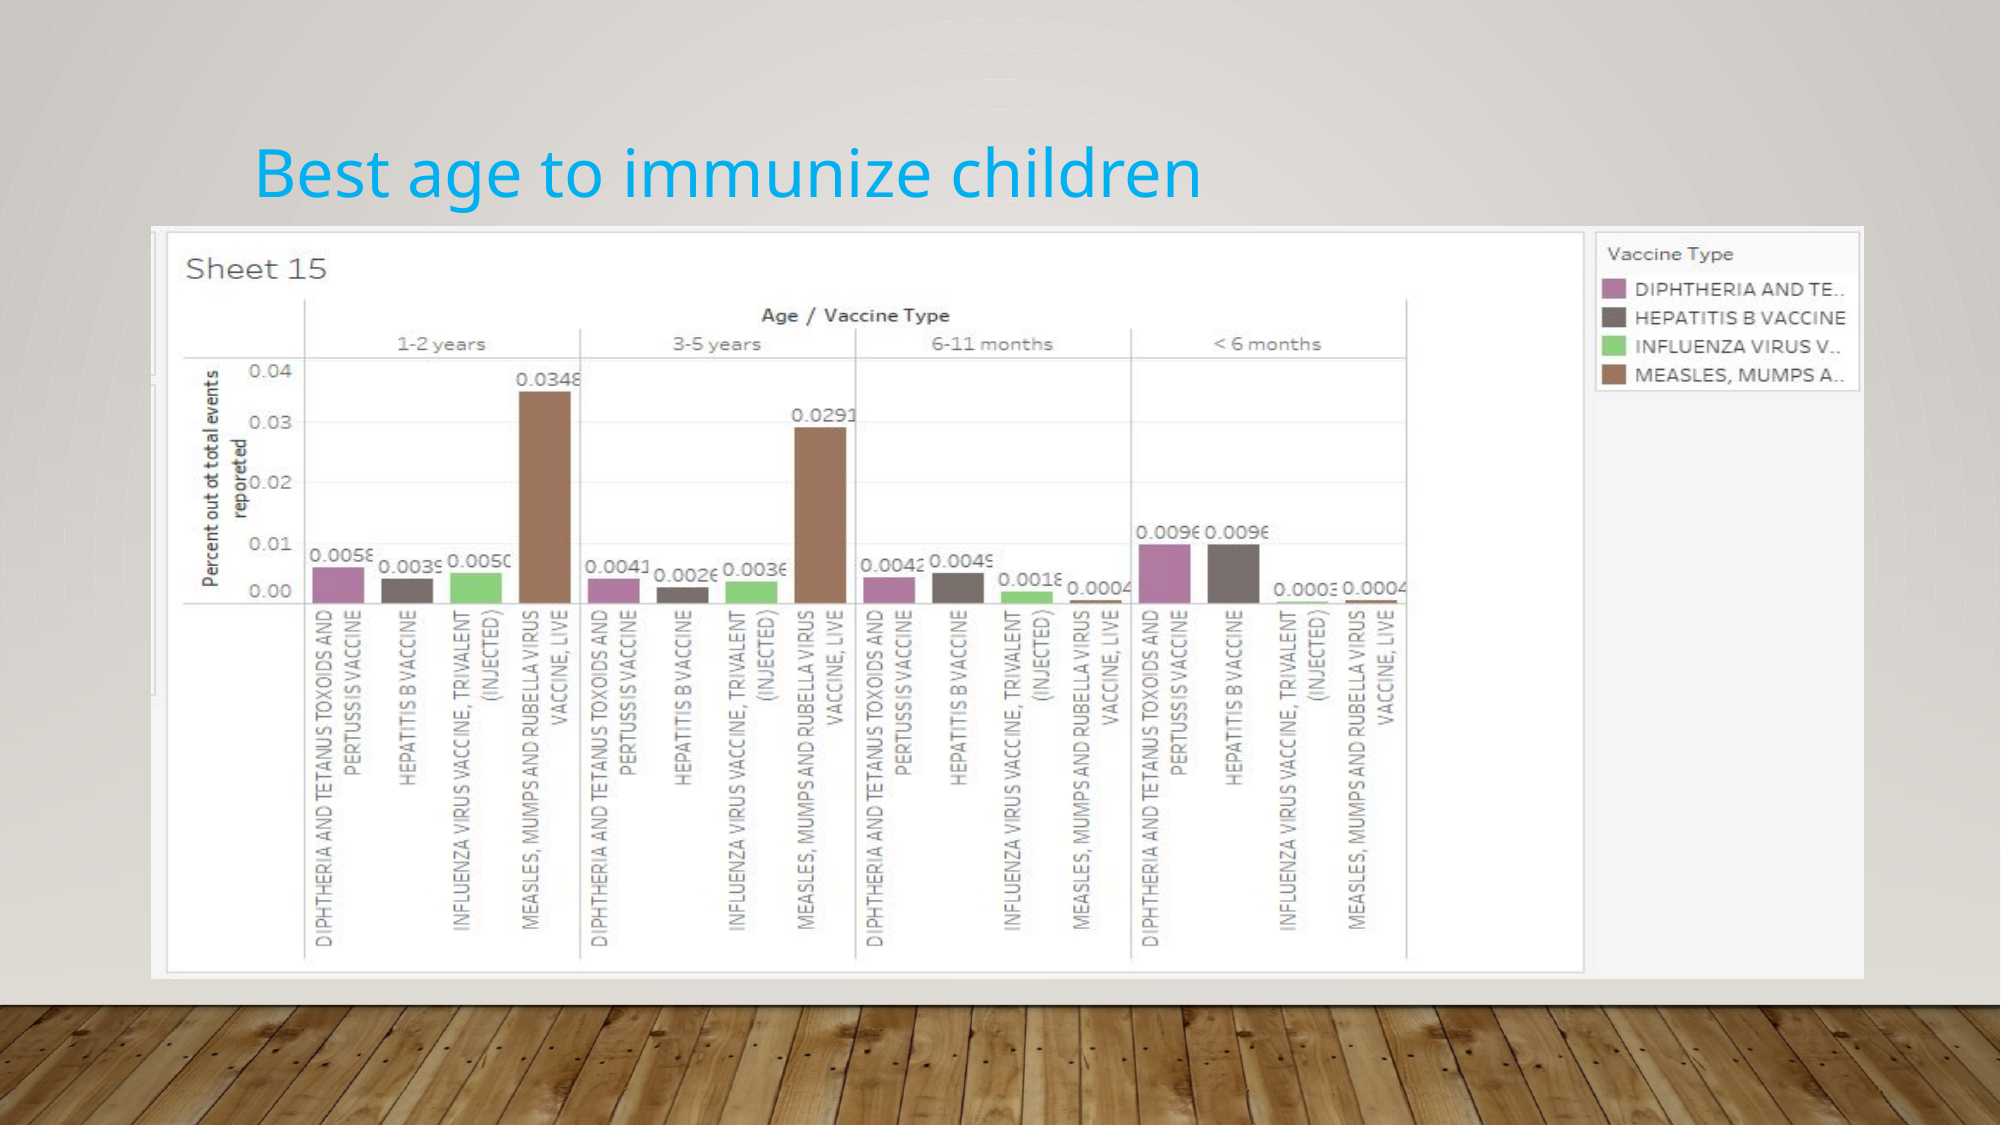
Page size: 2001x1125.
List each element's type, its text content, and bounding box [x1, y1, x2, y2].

picture [0, 1005, 2000, 1125]
title Best age to immunize children [238, 131, 1814, 226]
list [151, 226, 1865, 979]
